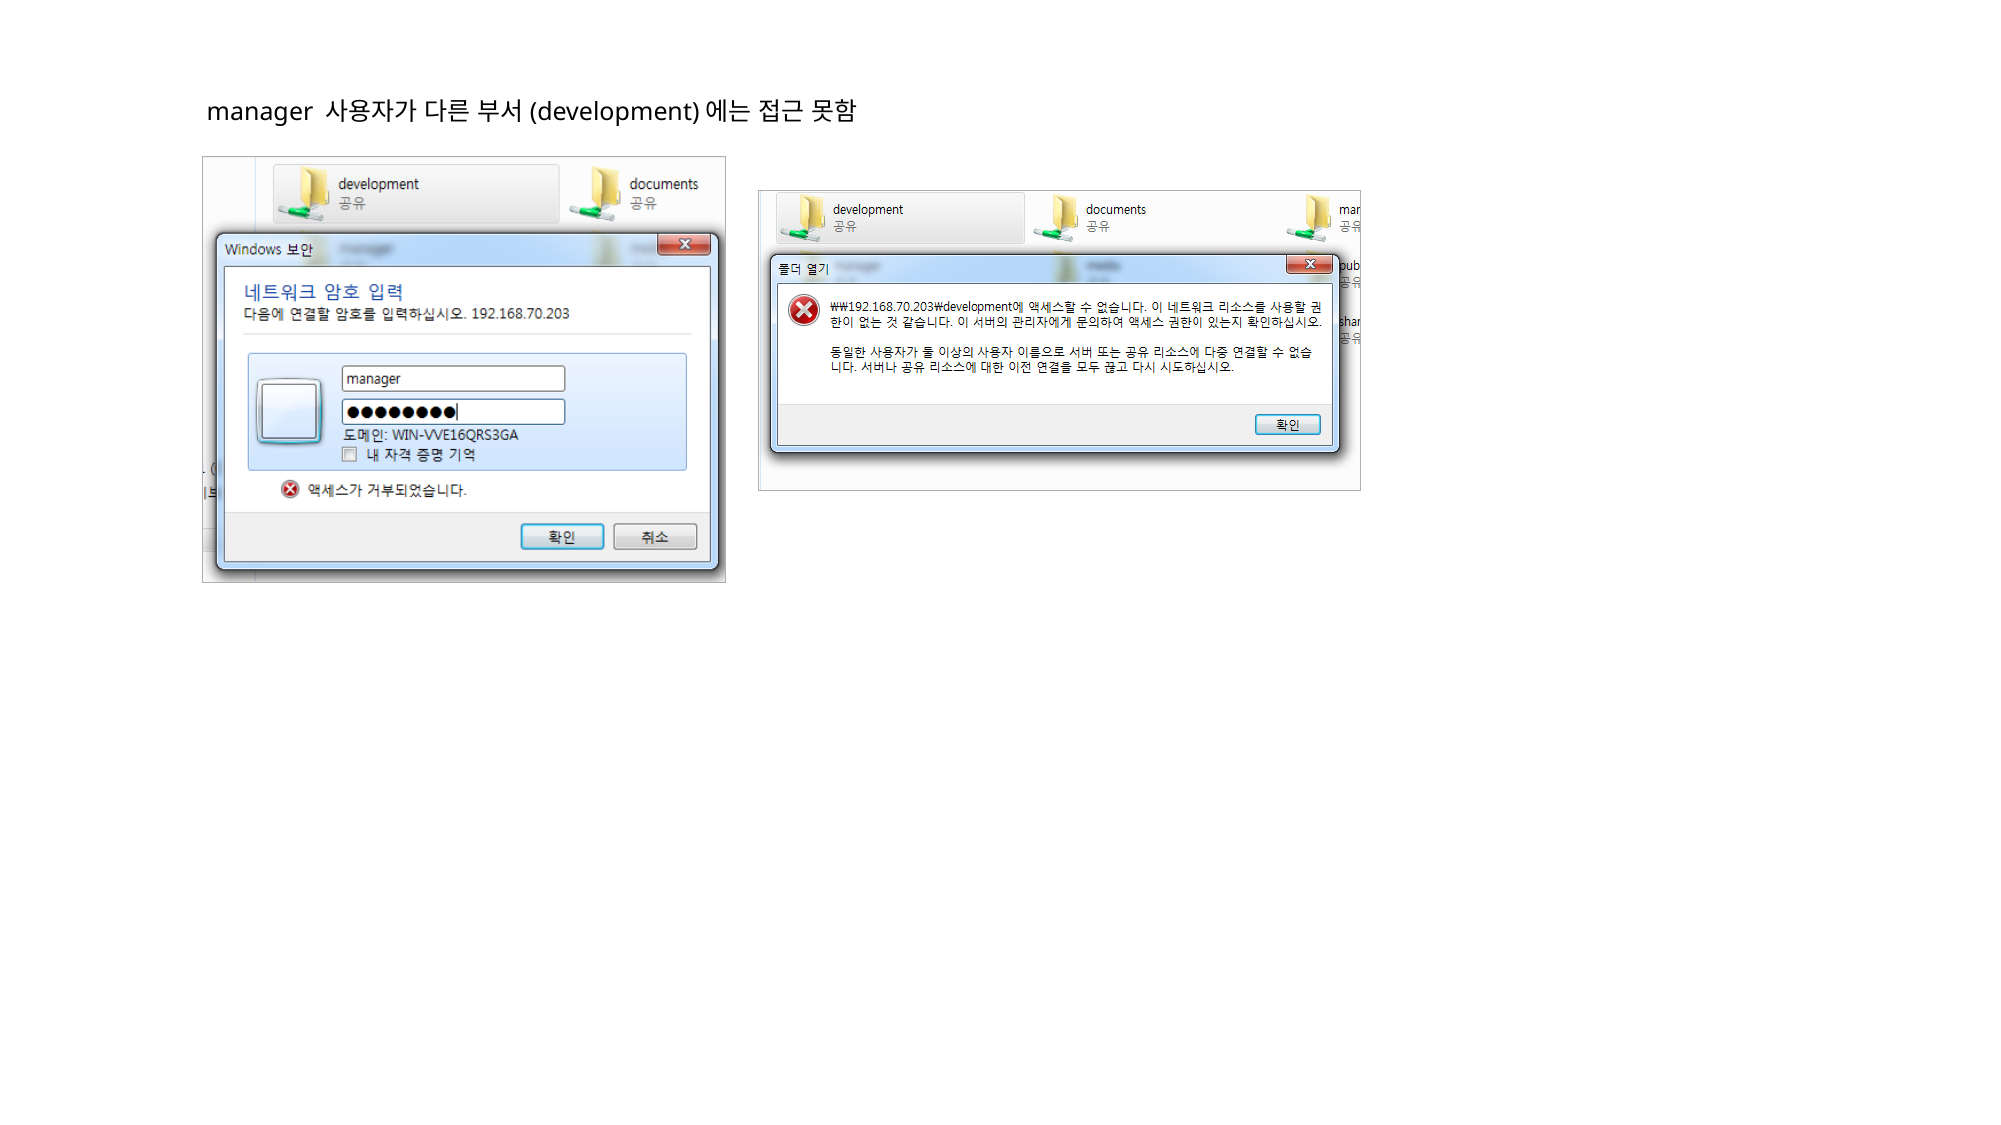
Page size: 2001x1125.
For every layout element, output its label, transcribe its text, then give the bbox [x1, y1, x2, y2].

text_box manager 사용자가 다른 부서(development)에는 접근 못함 [191, 88, 873, 133]
picture [757, 189, 1362, 491]
picture [202, 155, 726, 584]
